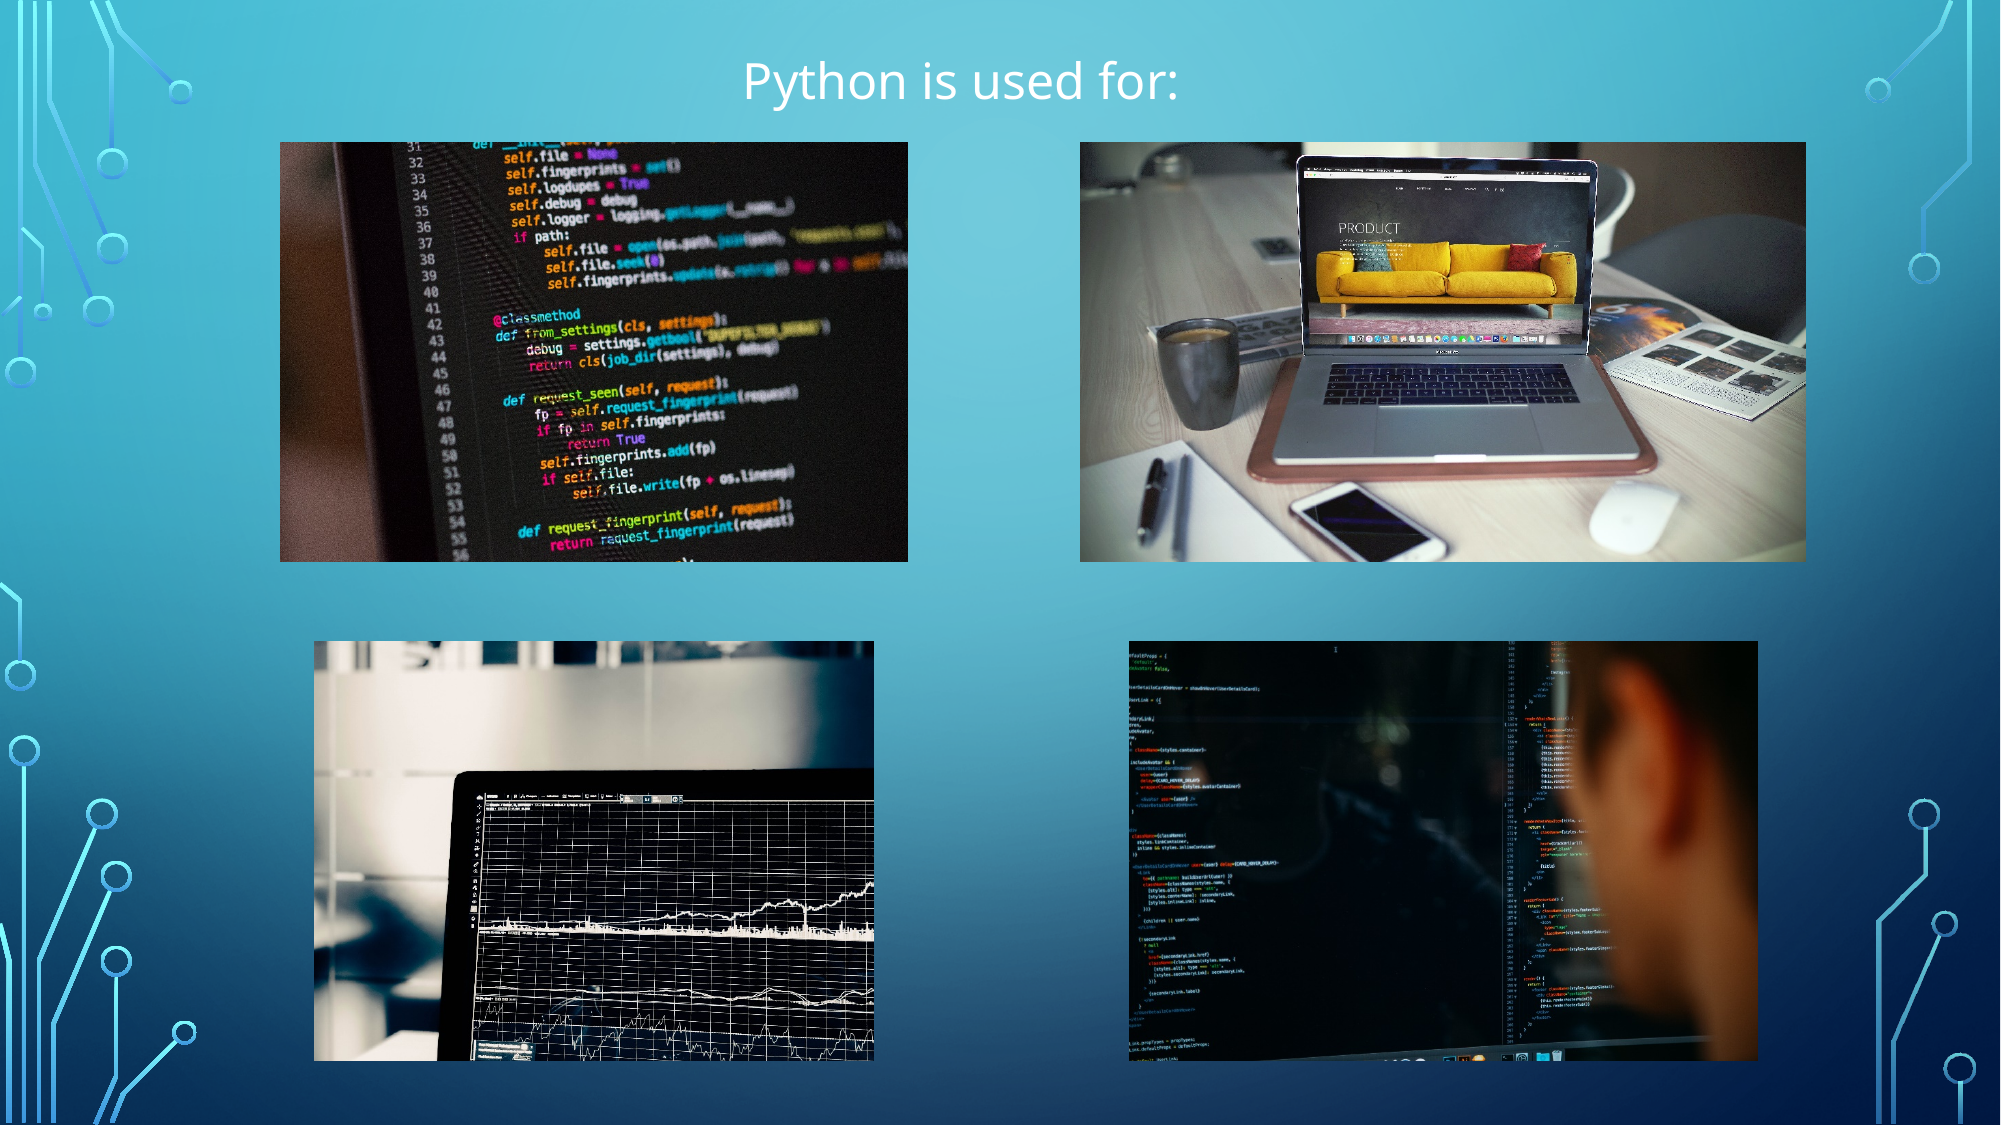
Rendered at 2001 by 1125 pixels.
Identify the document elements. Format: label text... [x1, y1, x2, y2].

picture [314, 640, 874, 1061]
picture [1128, 641, 1758, 1061]
picture [857, 640, 861, 654]
picture [1080, 142, 1807, 563]
list Python is used for: [149, 29, 1775, 143]
picture [279, 142, 909, 563]
